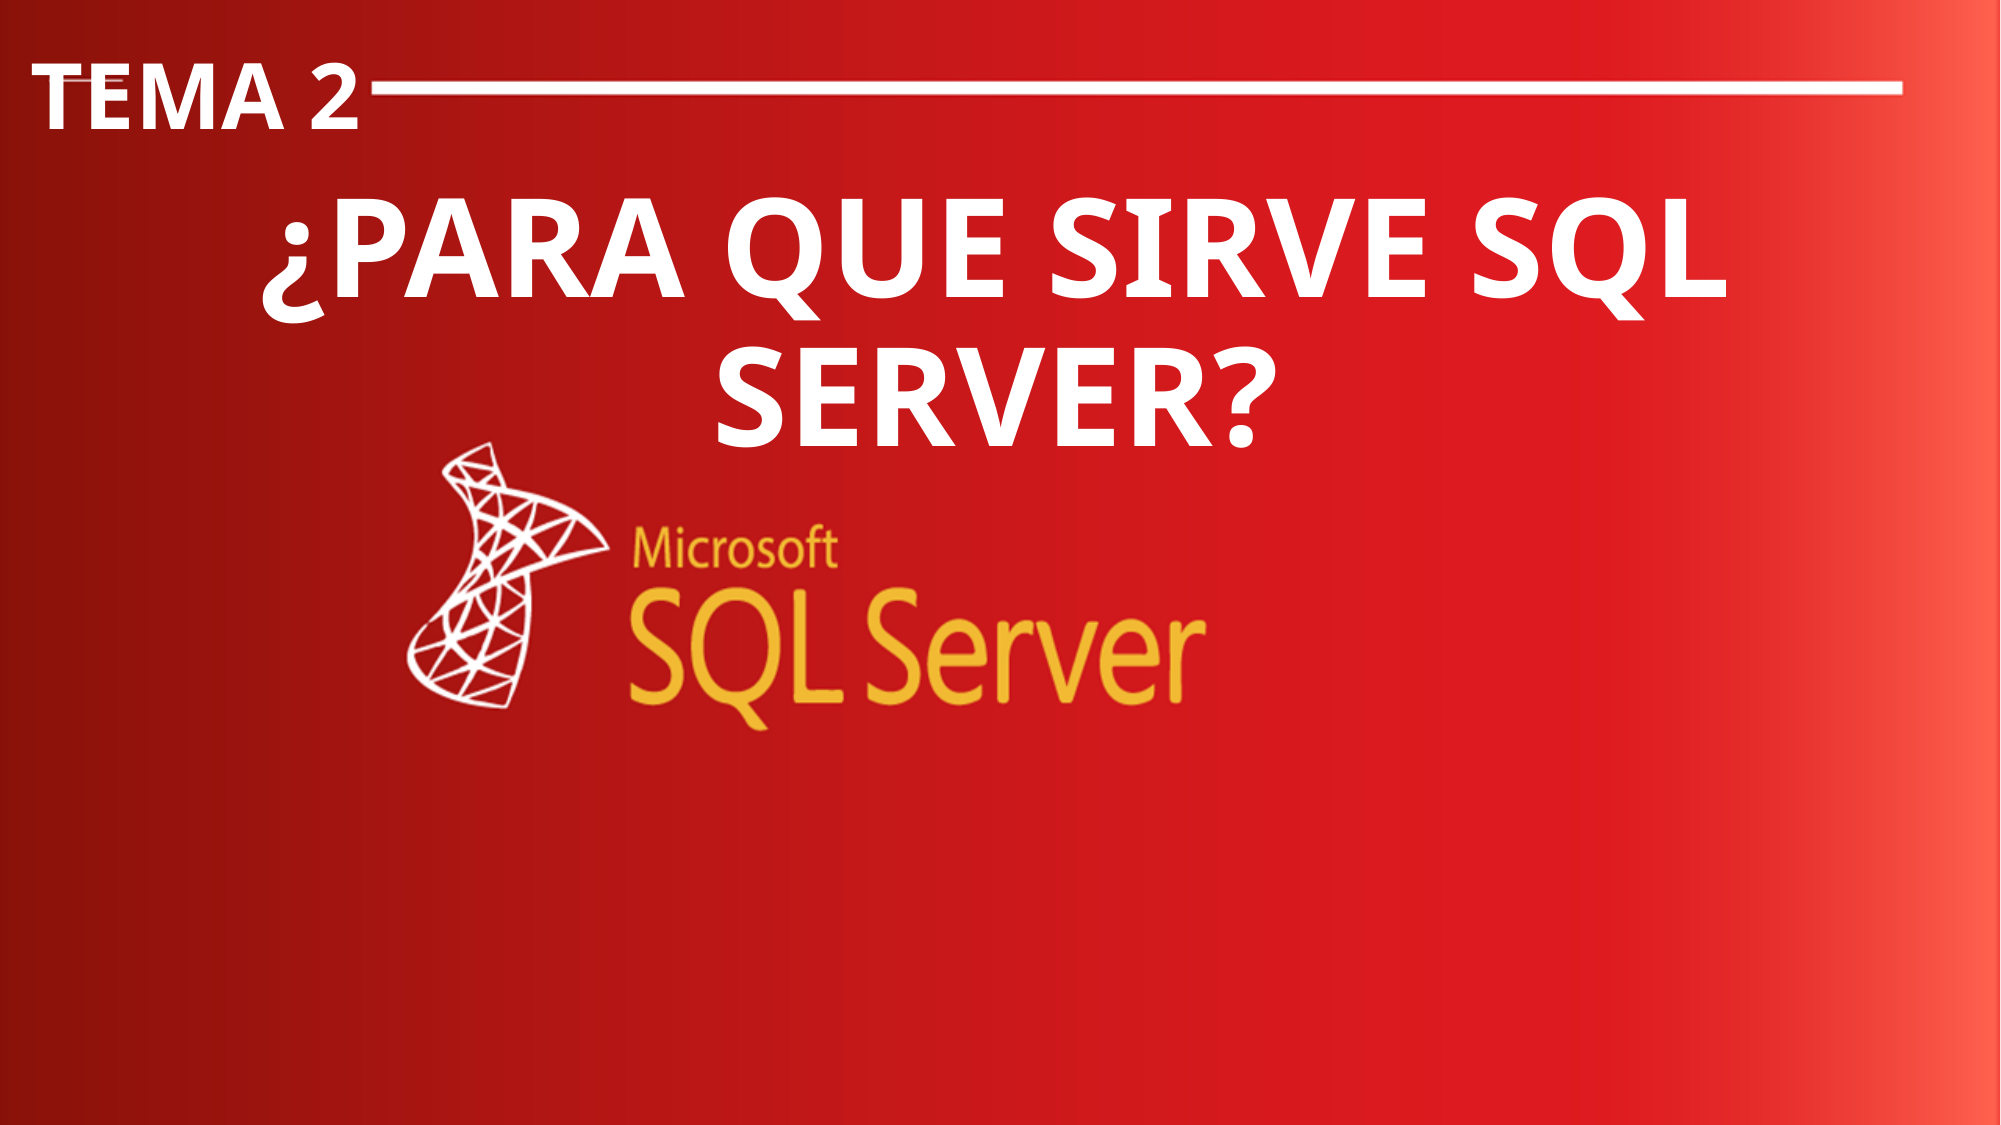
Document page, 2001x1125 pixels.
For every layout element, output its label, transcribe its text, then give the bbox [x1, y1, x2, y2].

text_box TEMA 2 ¿PARA QUE SIRVE SQL SERVER? [16, 42, 1977, 620]
picture [0, 0, 2001, 1125]
